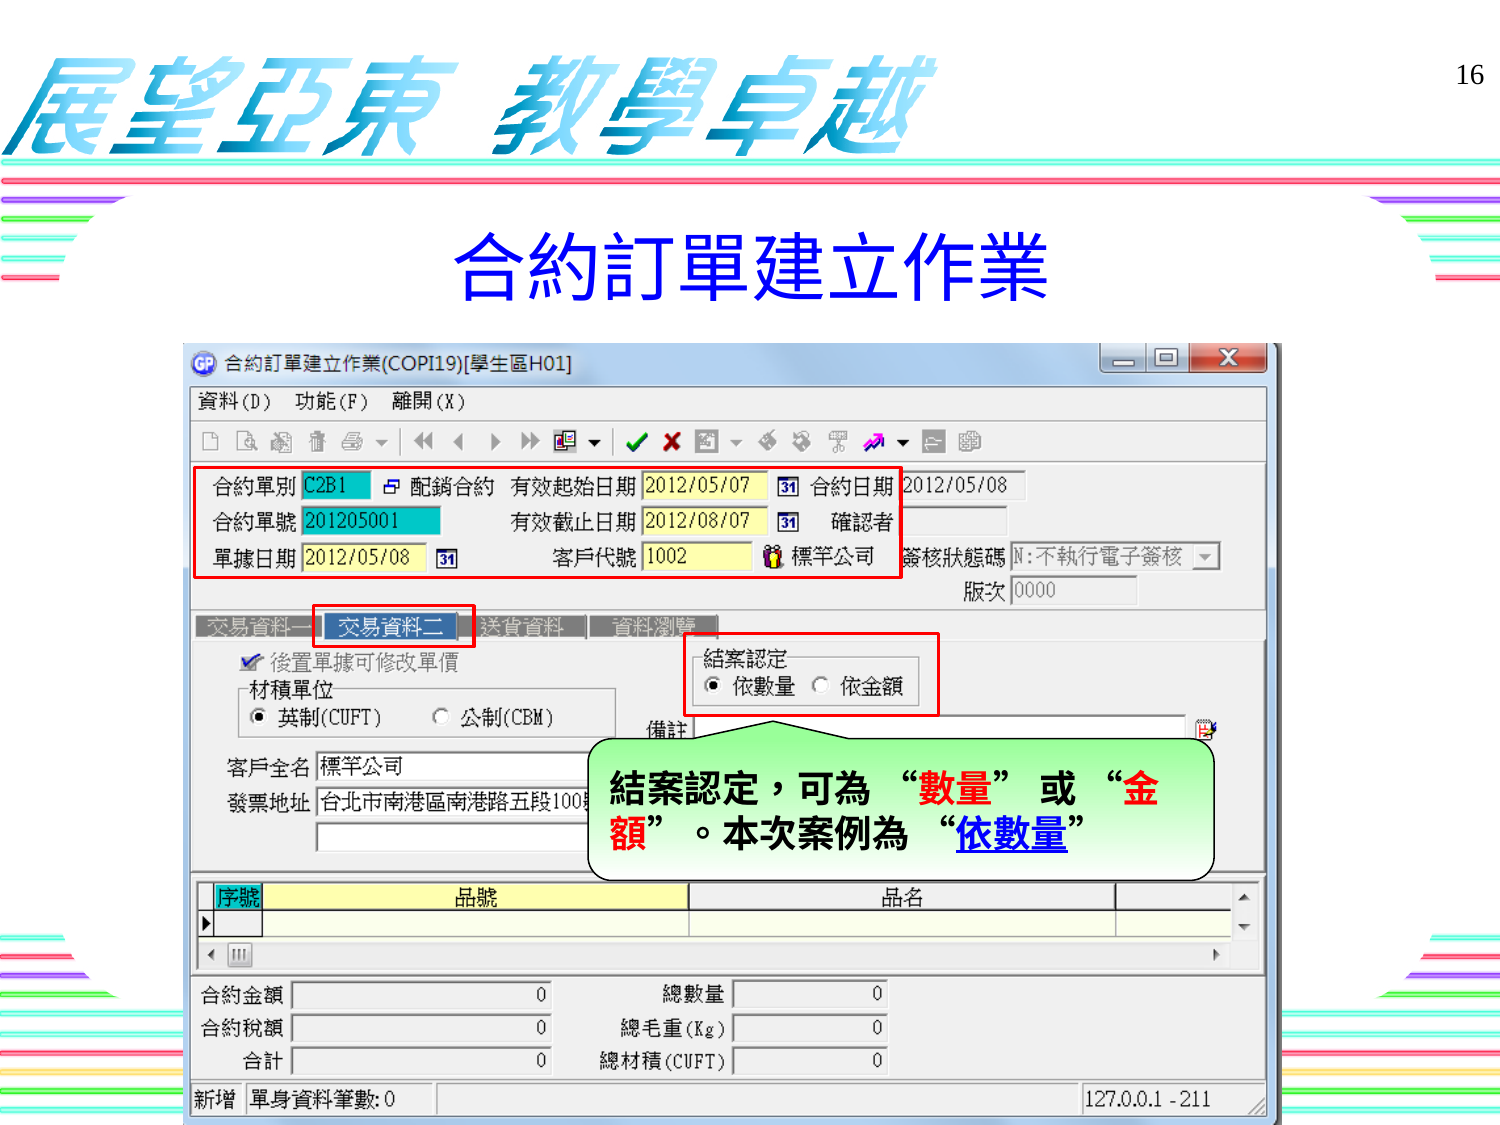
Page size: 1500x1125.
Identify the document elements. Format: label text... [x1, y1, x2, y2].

title 合約訂單建立作業 [76, 208, 1427, 324]
slide_number 16 [1149, 42, 1500, 103]
picture [0, 0, 1500, 1125]
